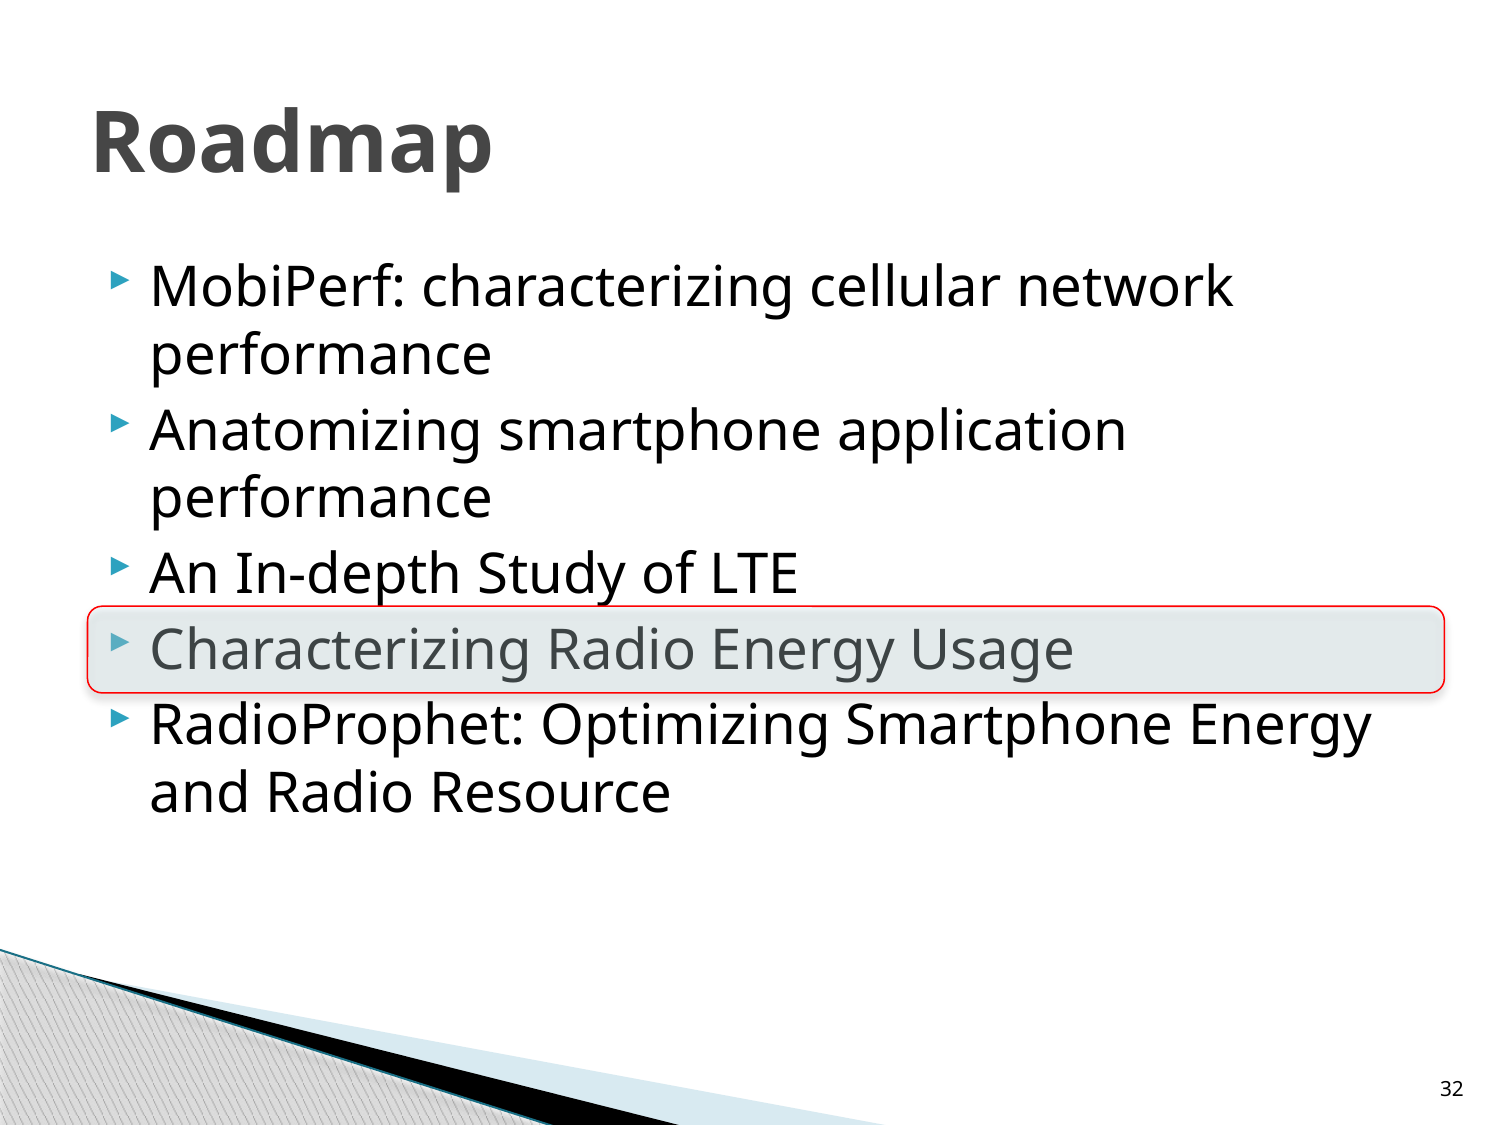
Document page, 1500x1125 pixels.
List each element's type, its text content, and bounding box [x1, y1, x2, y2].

title Roadmap [75, 45, 1425, 233]
slide_number 32 [1418, 1051, 1479, 1112]
text_box [86, 605, 1446, 694]
list MobiPerf: characterizing cellular network performance Anatomizing smartphone application performance An In-depth Study of LTE Characterizing Radio Energy Usage RadioProphet: Optimizing Smartphone Energy and Radio Resource [75, 243, 1425, 986]
